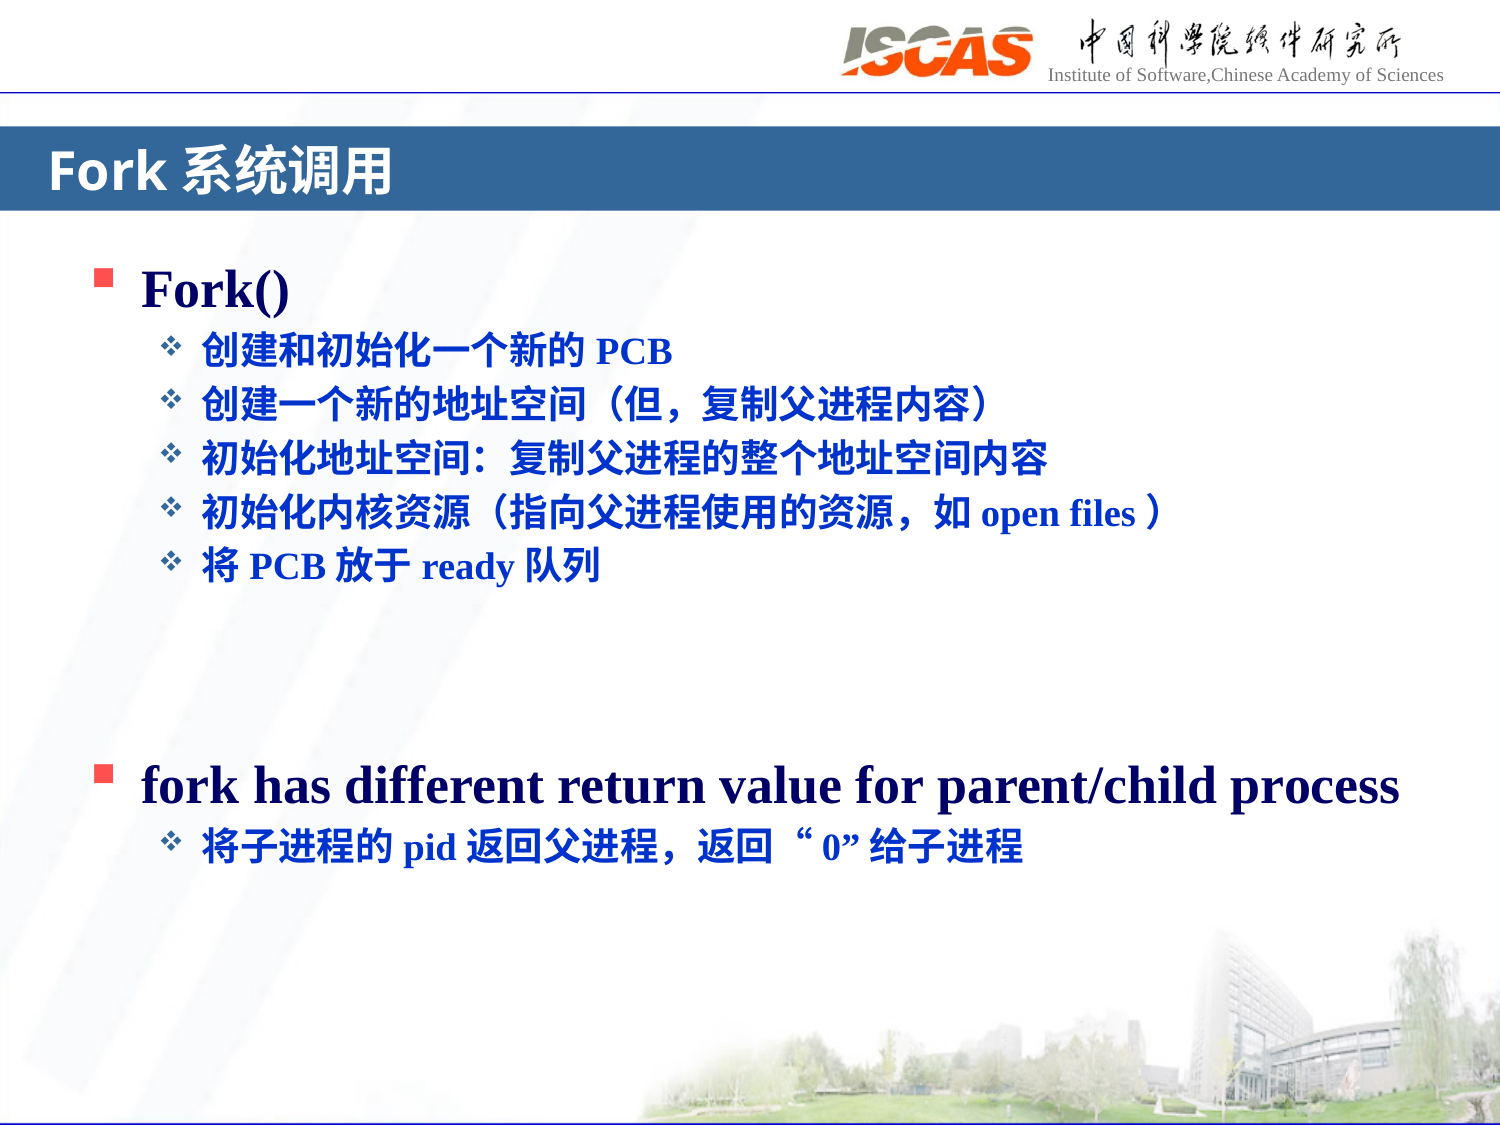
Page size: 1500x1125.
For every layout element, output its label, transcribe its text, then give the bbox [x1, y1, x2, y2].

title Fork系统调用 [0, 126, 1500, 211]
picture [0, 211, 1500, 1125]
list Fork() 创建和初始化一个新的PCB 创建一个新的地址空间（但，复制父进程内容） 初始化地址空间：复制父进程的整个地址空间内容 初始化内核资源（指向父进程使用的资源，如open files） 将PCB放于ready队列 fork has different return value for parent/child process 将子进程的pid返回父进程，返回“0”给子进程 [73, 246, 1427, 988]
picture [1077, 15, 1402, 71]
picture [0, 92, 1500, 126]
picture [837, 18, 1045, 87]
